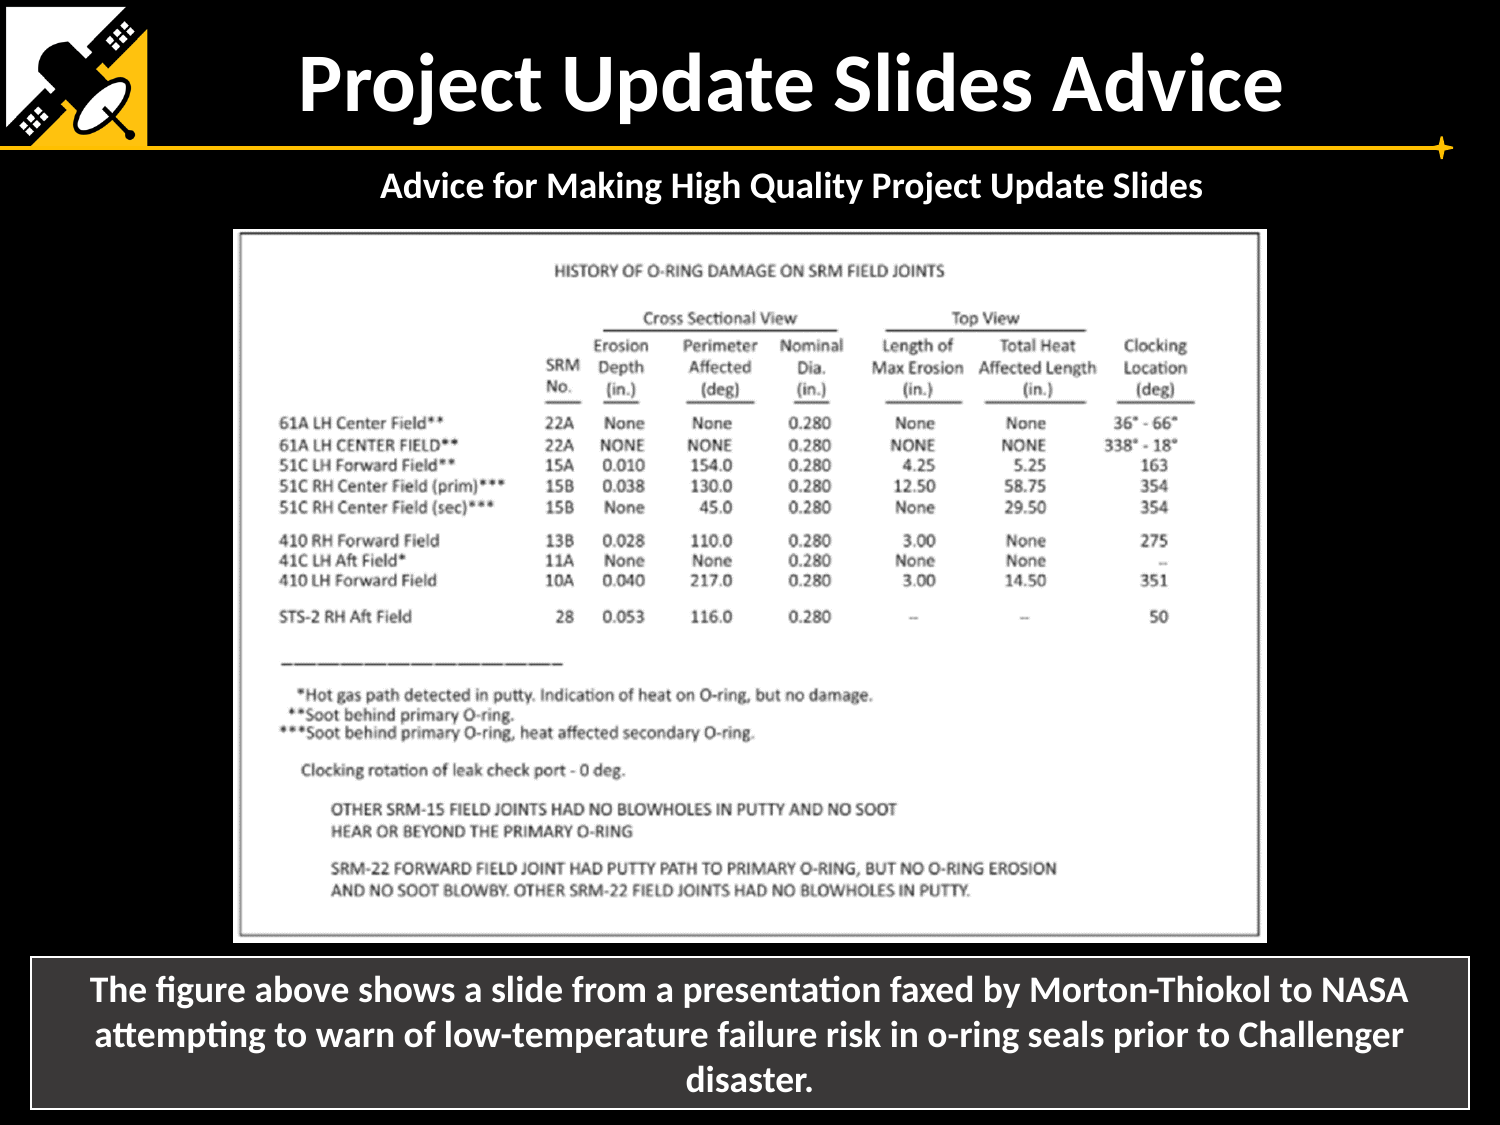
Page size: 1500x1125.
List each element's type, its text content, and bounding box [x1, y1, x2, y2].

text_box Advice for Making High Quality Project Update Slides [145, 153, 1439, 214]
picture [0, 0, 154, 146]
picture [233, 228, 1267, 943]
picture [0, 150, 154, 155]
text_box The figure above shows a slide from a presentation faxed by Morton-Thiokol to NASA attempting to warn of low-temperature failure risk in o-ring seals prior to Challenger disaster. [30, 957, 1469, 1109]
text_box Project Update Slides Advice [145, 20, 1439, 137]
